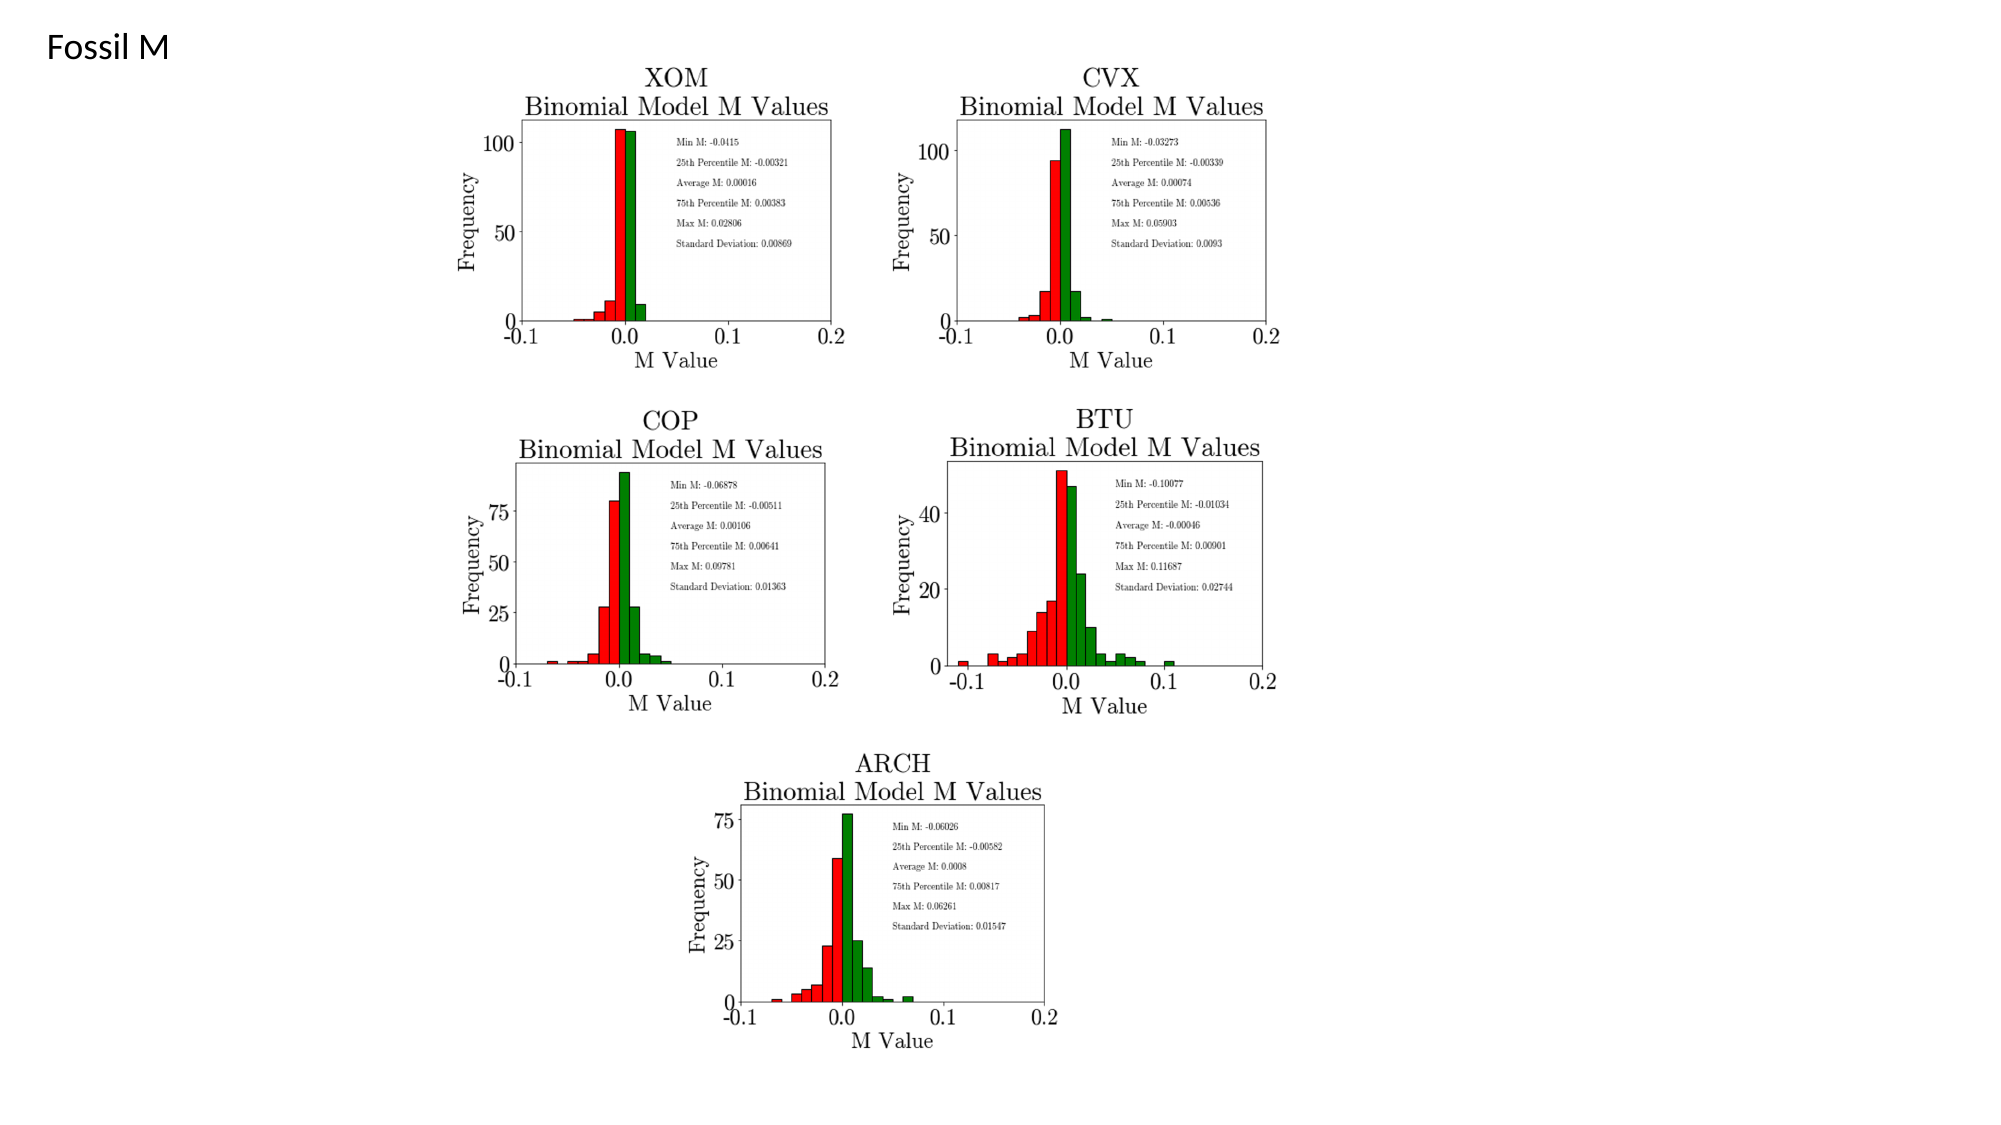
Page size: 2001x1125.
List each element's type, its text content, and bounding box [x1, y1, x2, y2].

picture [886, 401, 1283, 724]
picture [886, 61, 1286, 378]
text_box Fossil M [32, 14, 186, 74]
picture [682, 747, 1064, 1058]
picture [456, 404, 845, 721]
picture [451, 61, 851, 378]
